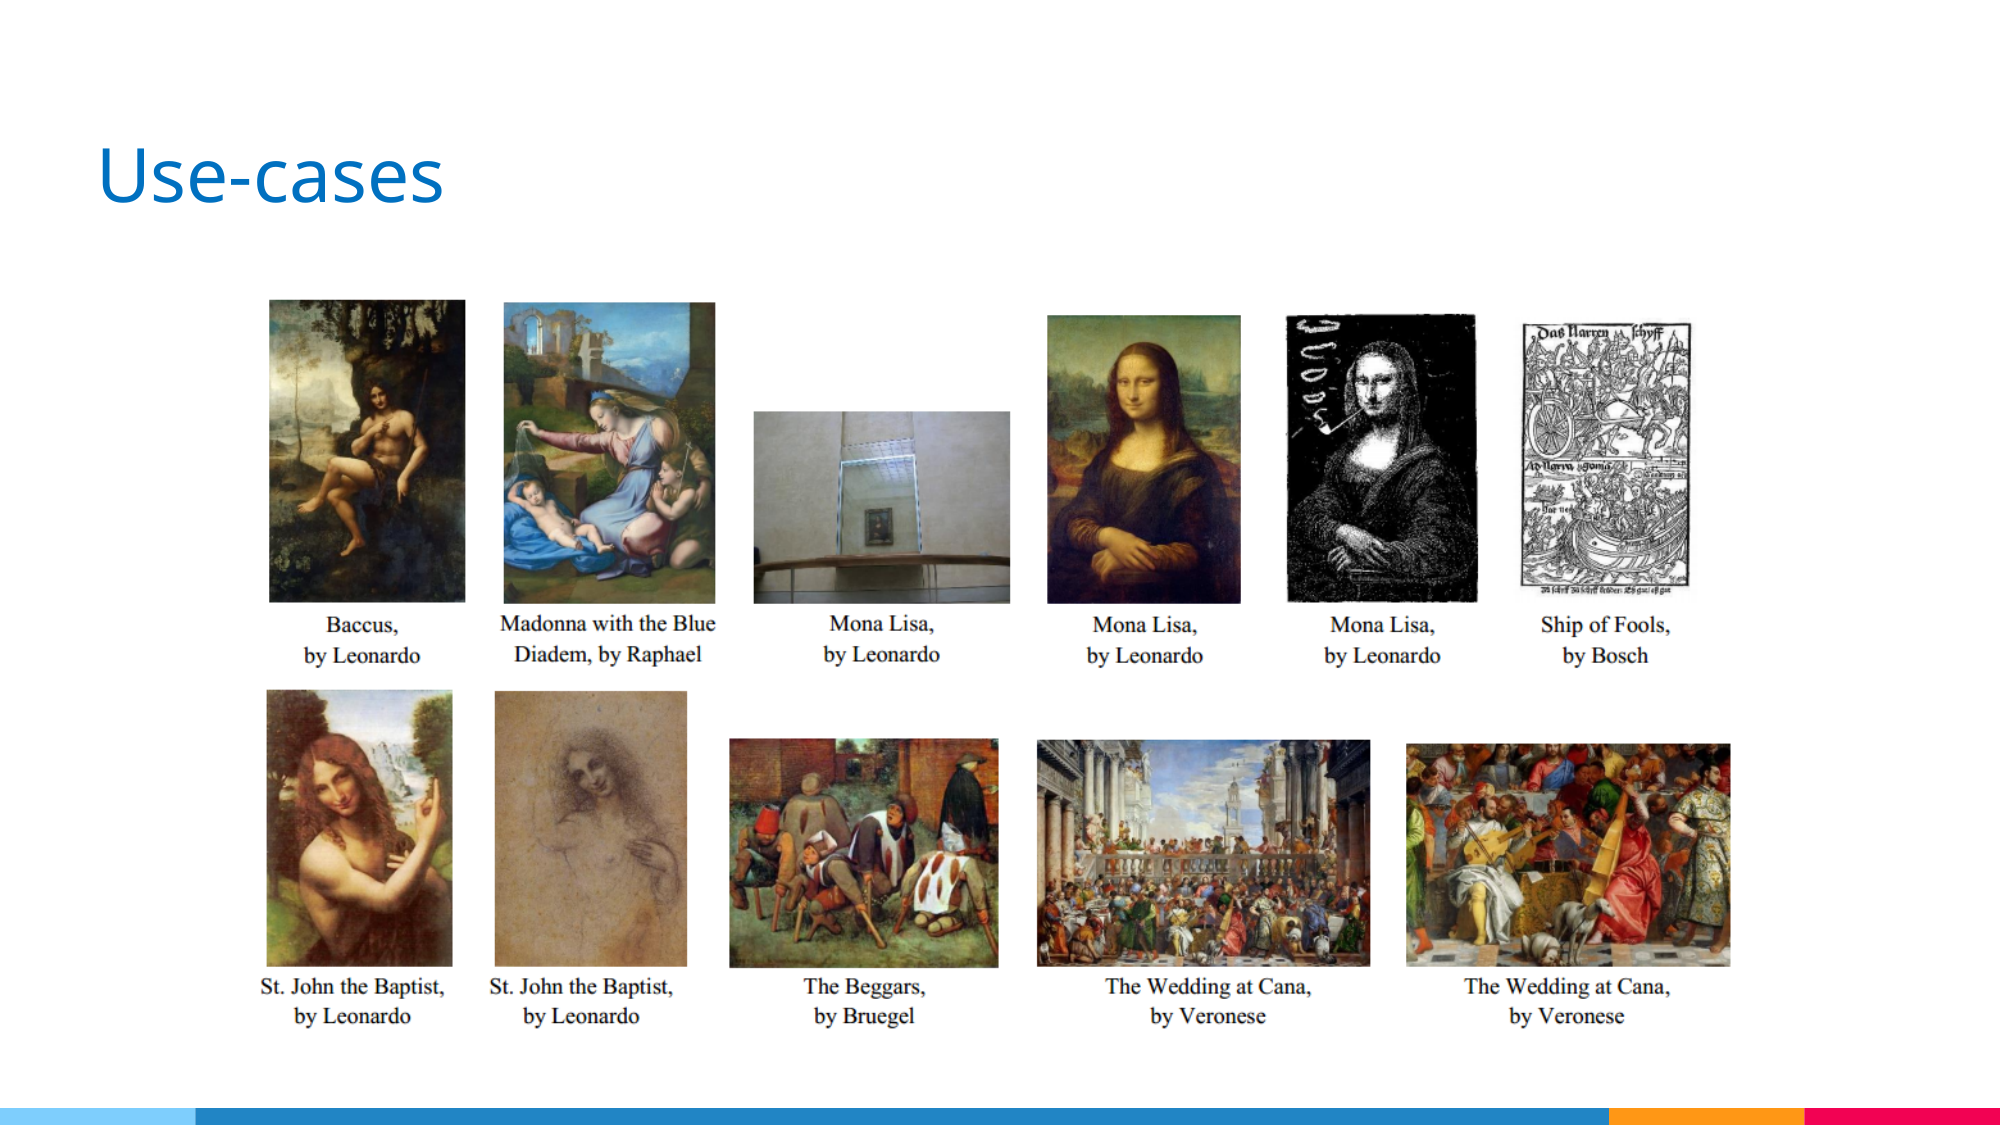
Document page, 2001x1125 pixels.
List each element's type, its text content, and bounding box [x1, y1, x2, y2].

title Use-cases [81, 45, 1919, 233]
picture [245, 282, 1755, 1040]
